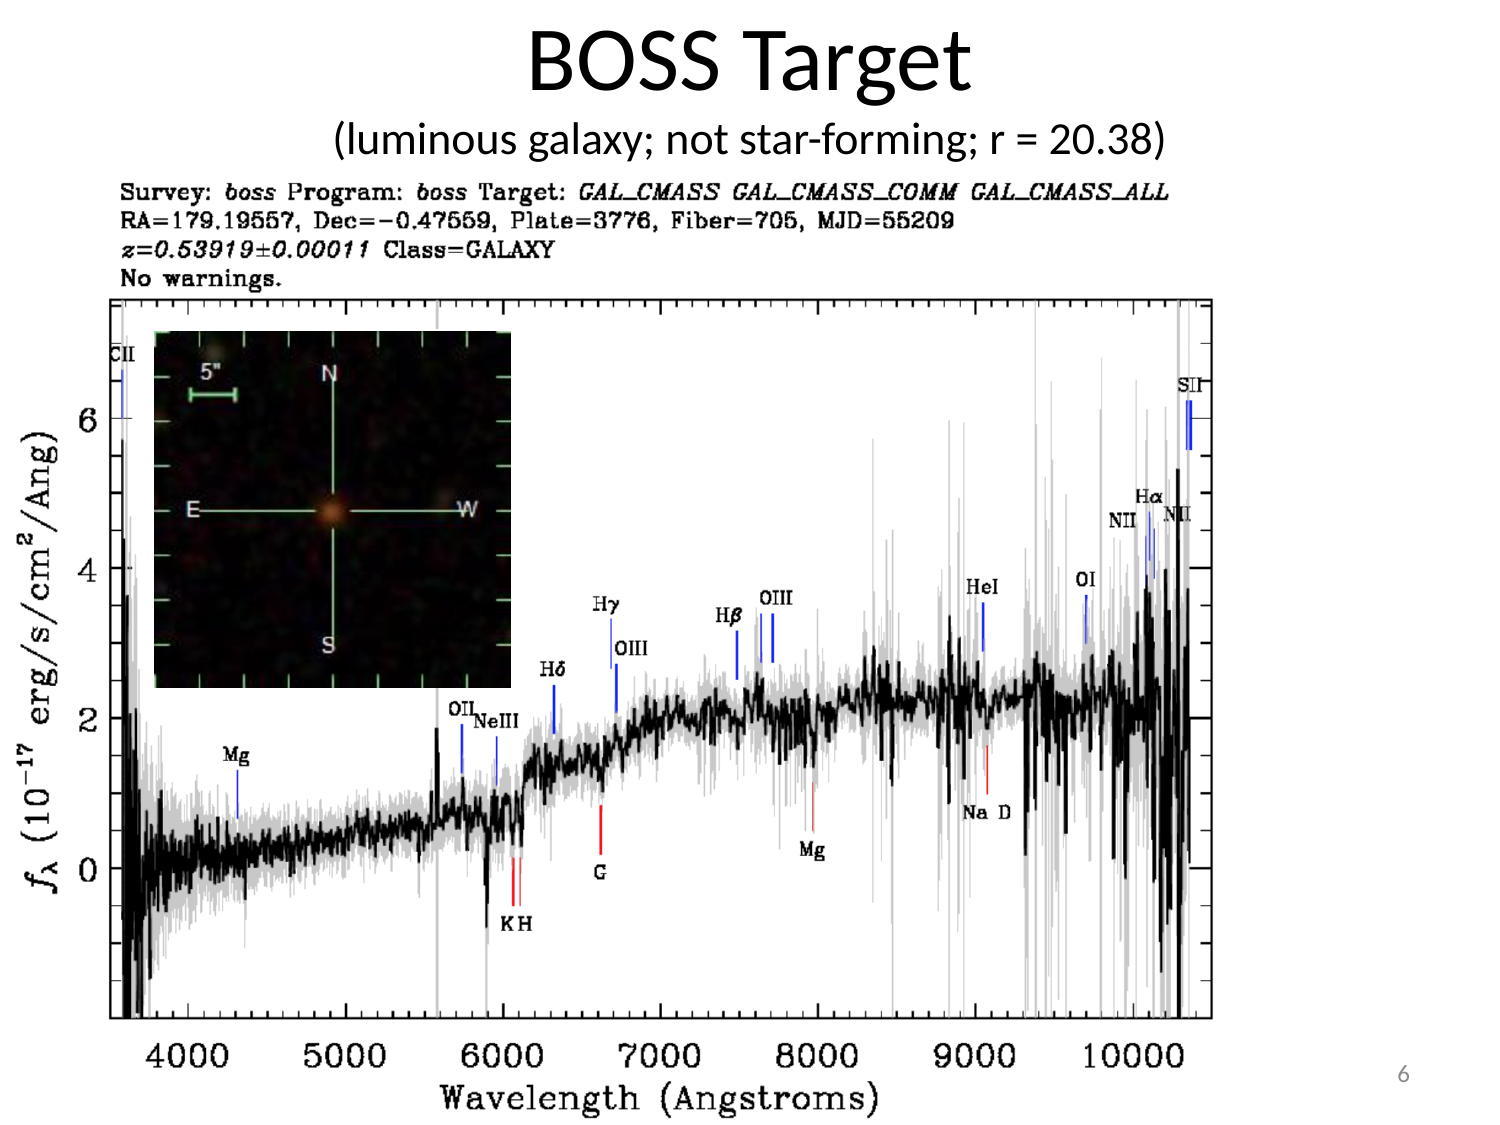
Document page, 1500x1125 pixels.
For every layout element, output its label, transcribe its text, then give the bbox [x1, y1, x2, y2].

title BOSS Target (luminous galaxy; not star-forming; r = 20.38) [75, 0, 1425, 175]
slide_number 6 [1228, 1042, 1425, 1103]
picture [12, 174, 1224, 1125]
